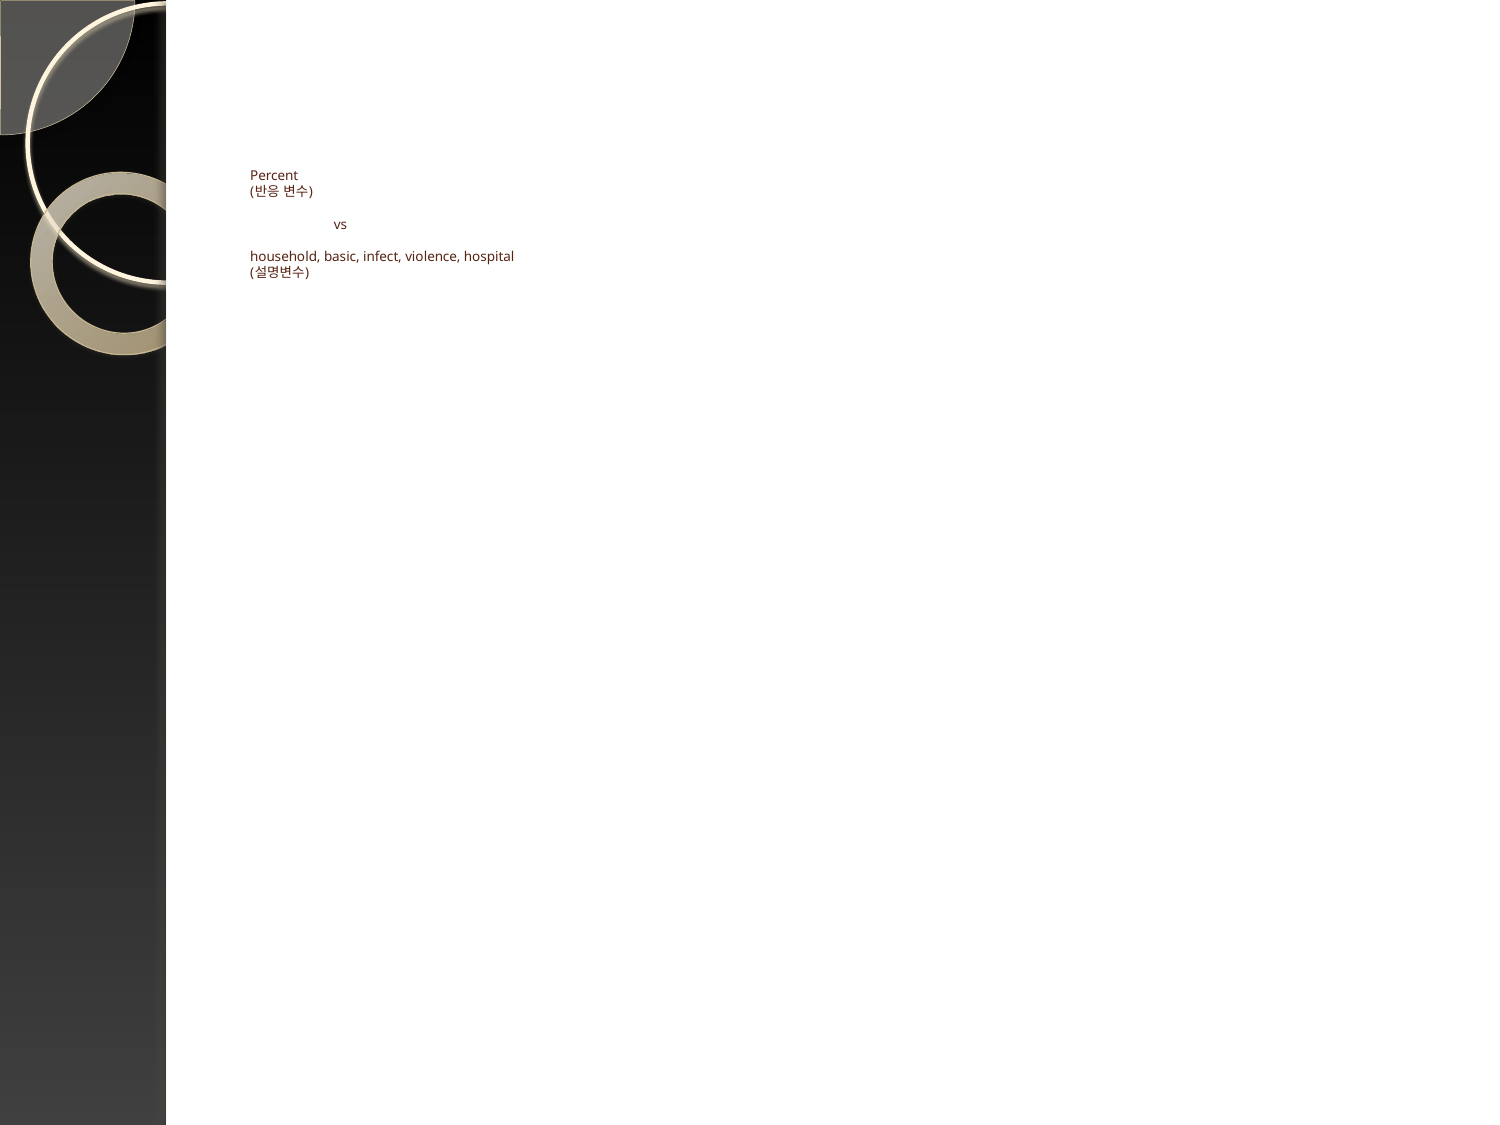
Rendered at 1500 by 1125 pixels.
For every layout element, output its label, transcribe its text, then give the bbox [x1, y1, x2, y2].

title Percent (반응 변수) vs household, basic, infect, violence, hospital (설명변수) [235, 45, 1466, 291]
